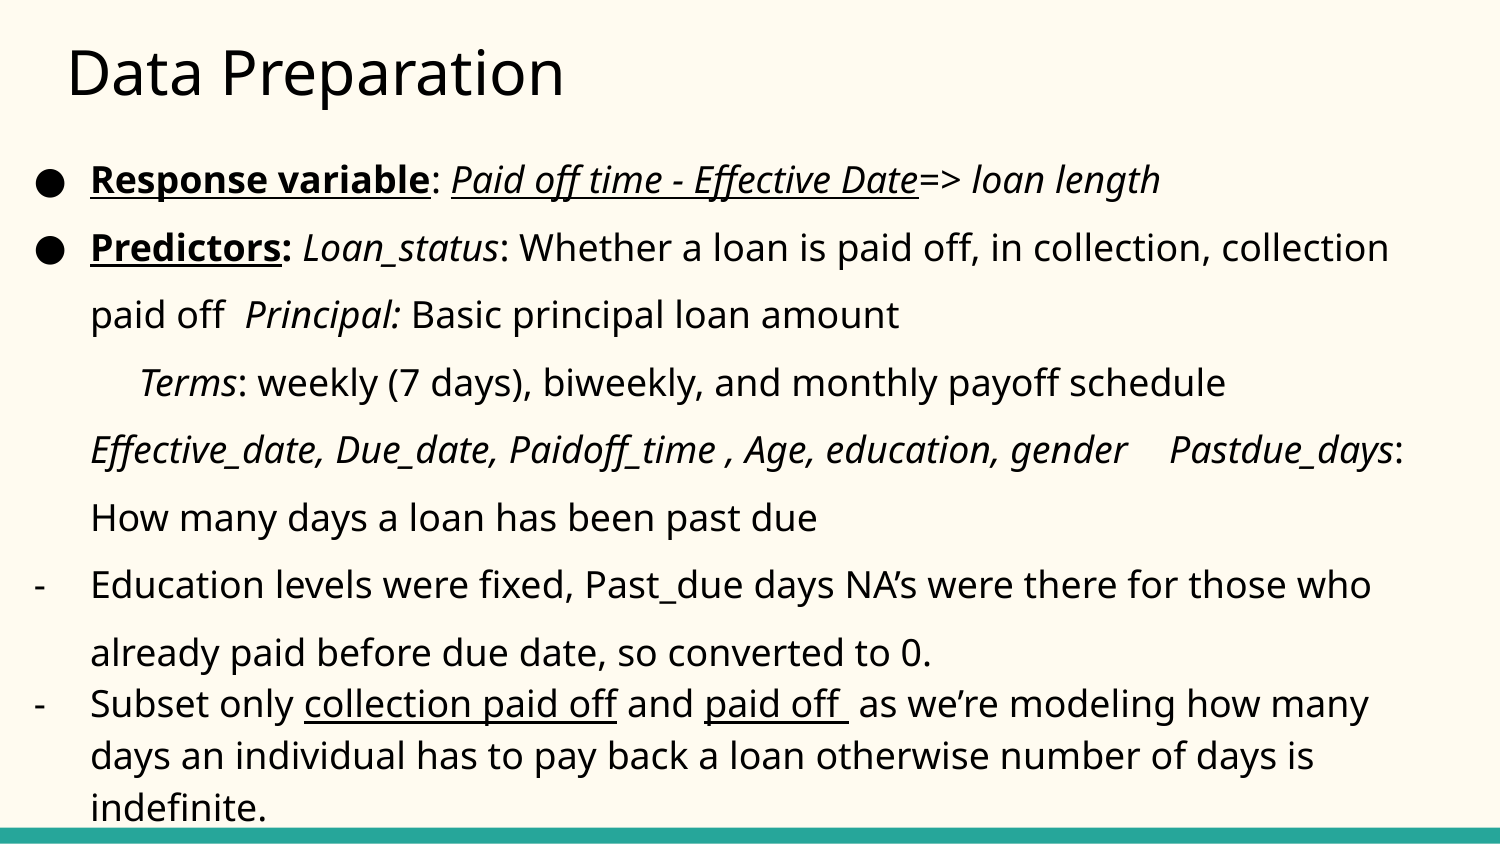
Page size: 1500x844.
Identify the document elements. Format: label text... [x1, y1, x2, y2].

title Data Preparation [51, 18, 1449, 118]
list Response variable: Paid off time - Effective Date=> loan length Predictors: Loan_status: Whether a loan is paid off, in collection, collection paid off Principal: Basic principal loan amount Terms: weekly (7 days), biweekly, and monthly payoff schedule Effective_date, Due_date, Paidoff_time , Age, education, gender Pastdue_days: How many days a loan has been past due Education levels were fixed, Past_due days NA’s were there for those who already paid before due date, so converted to 0. Subset only collection paid off and paid off as we’re modeling how many days an individual has to pay back a loan otherwise number of days is indefinite. [0, 118, 1465, 844]
